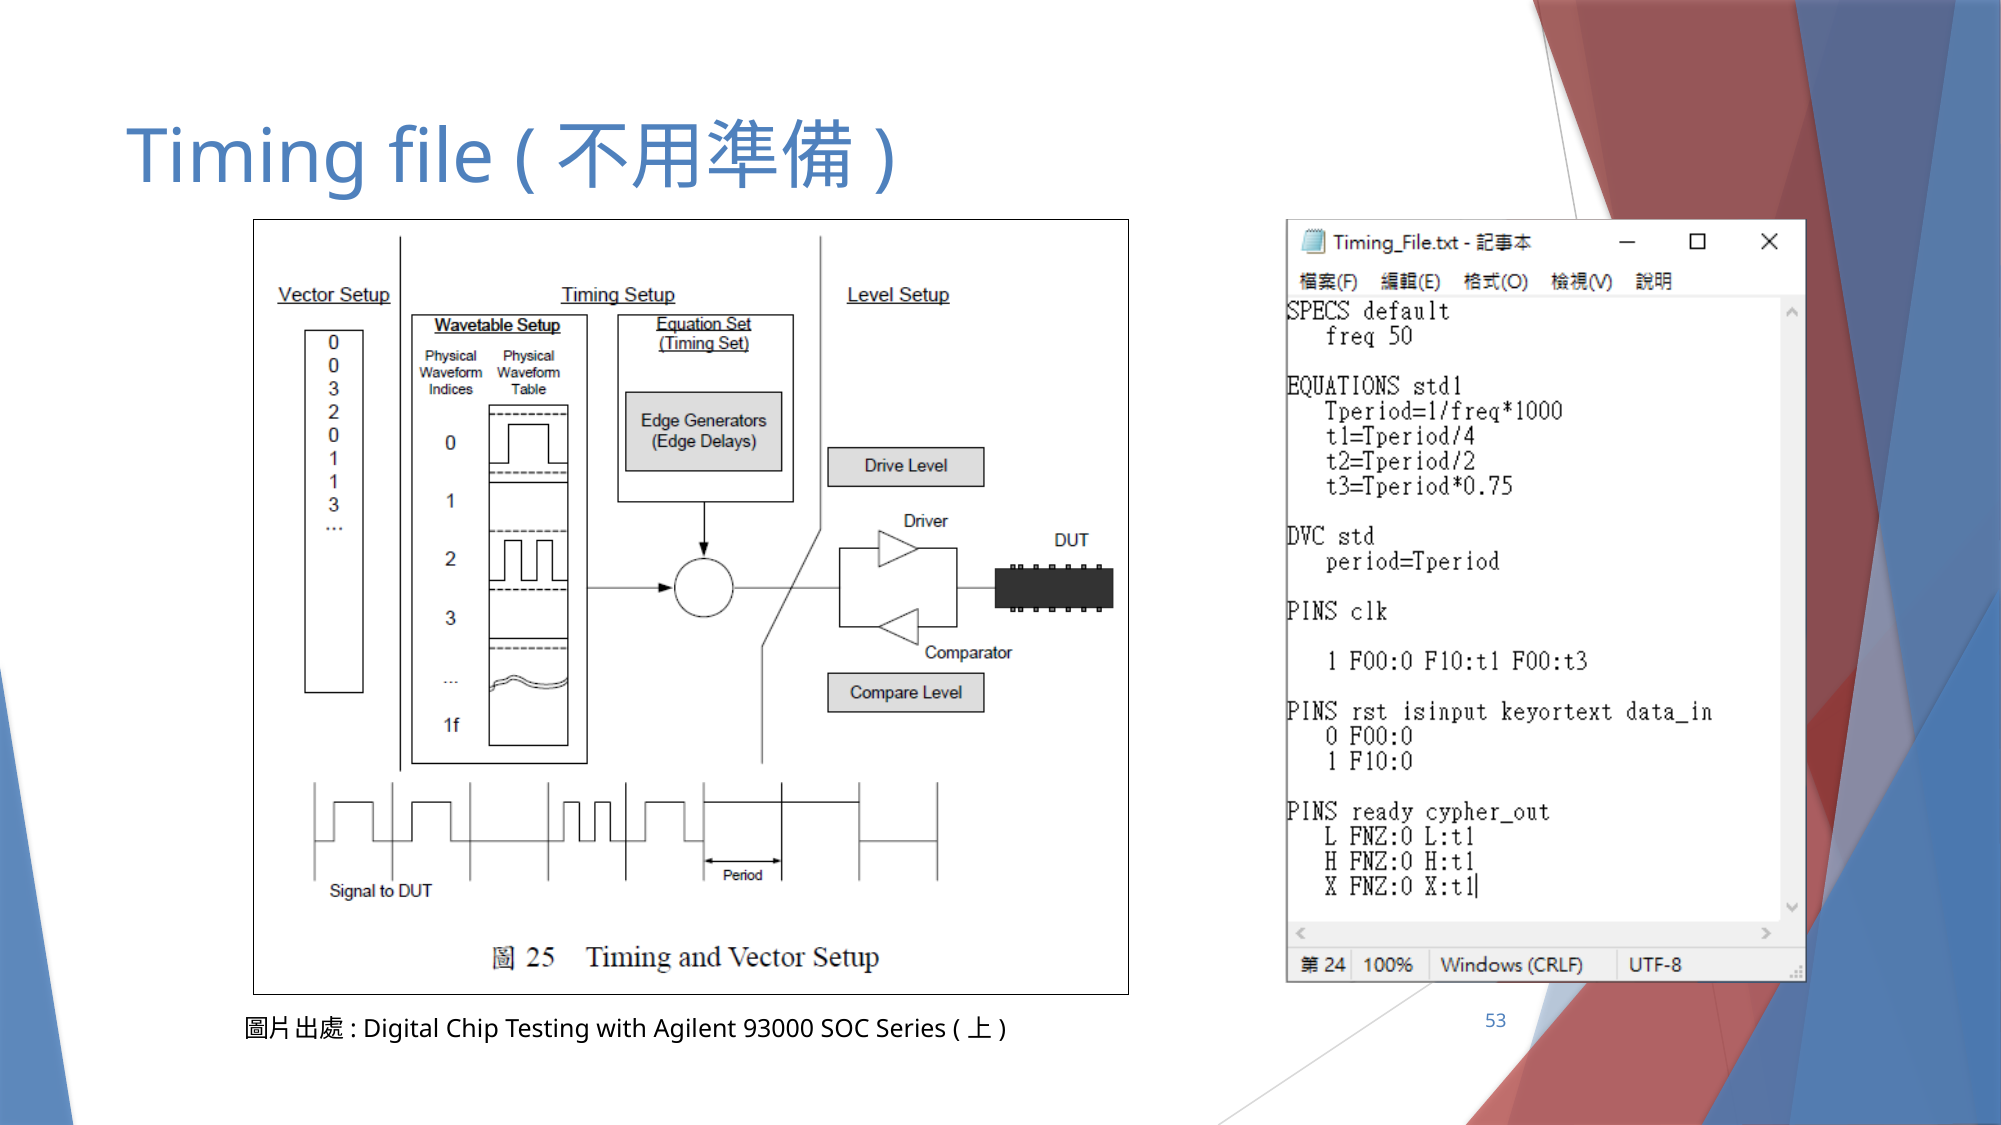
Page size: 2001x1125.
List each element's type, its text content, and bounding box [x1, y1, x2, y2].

picture [1284, 218, 1808, 983]
picture [252, 218, 1129, 995]
slide_number 53 [1409, 991, 1522, 1051]
title Timing file (不用準備) [111, 99, 1522, 232]
text_box 圖片出處: Digital Chip Testing with Agilent 93000 SOC Series (上) [229, 1005, 1021, 1051]
